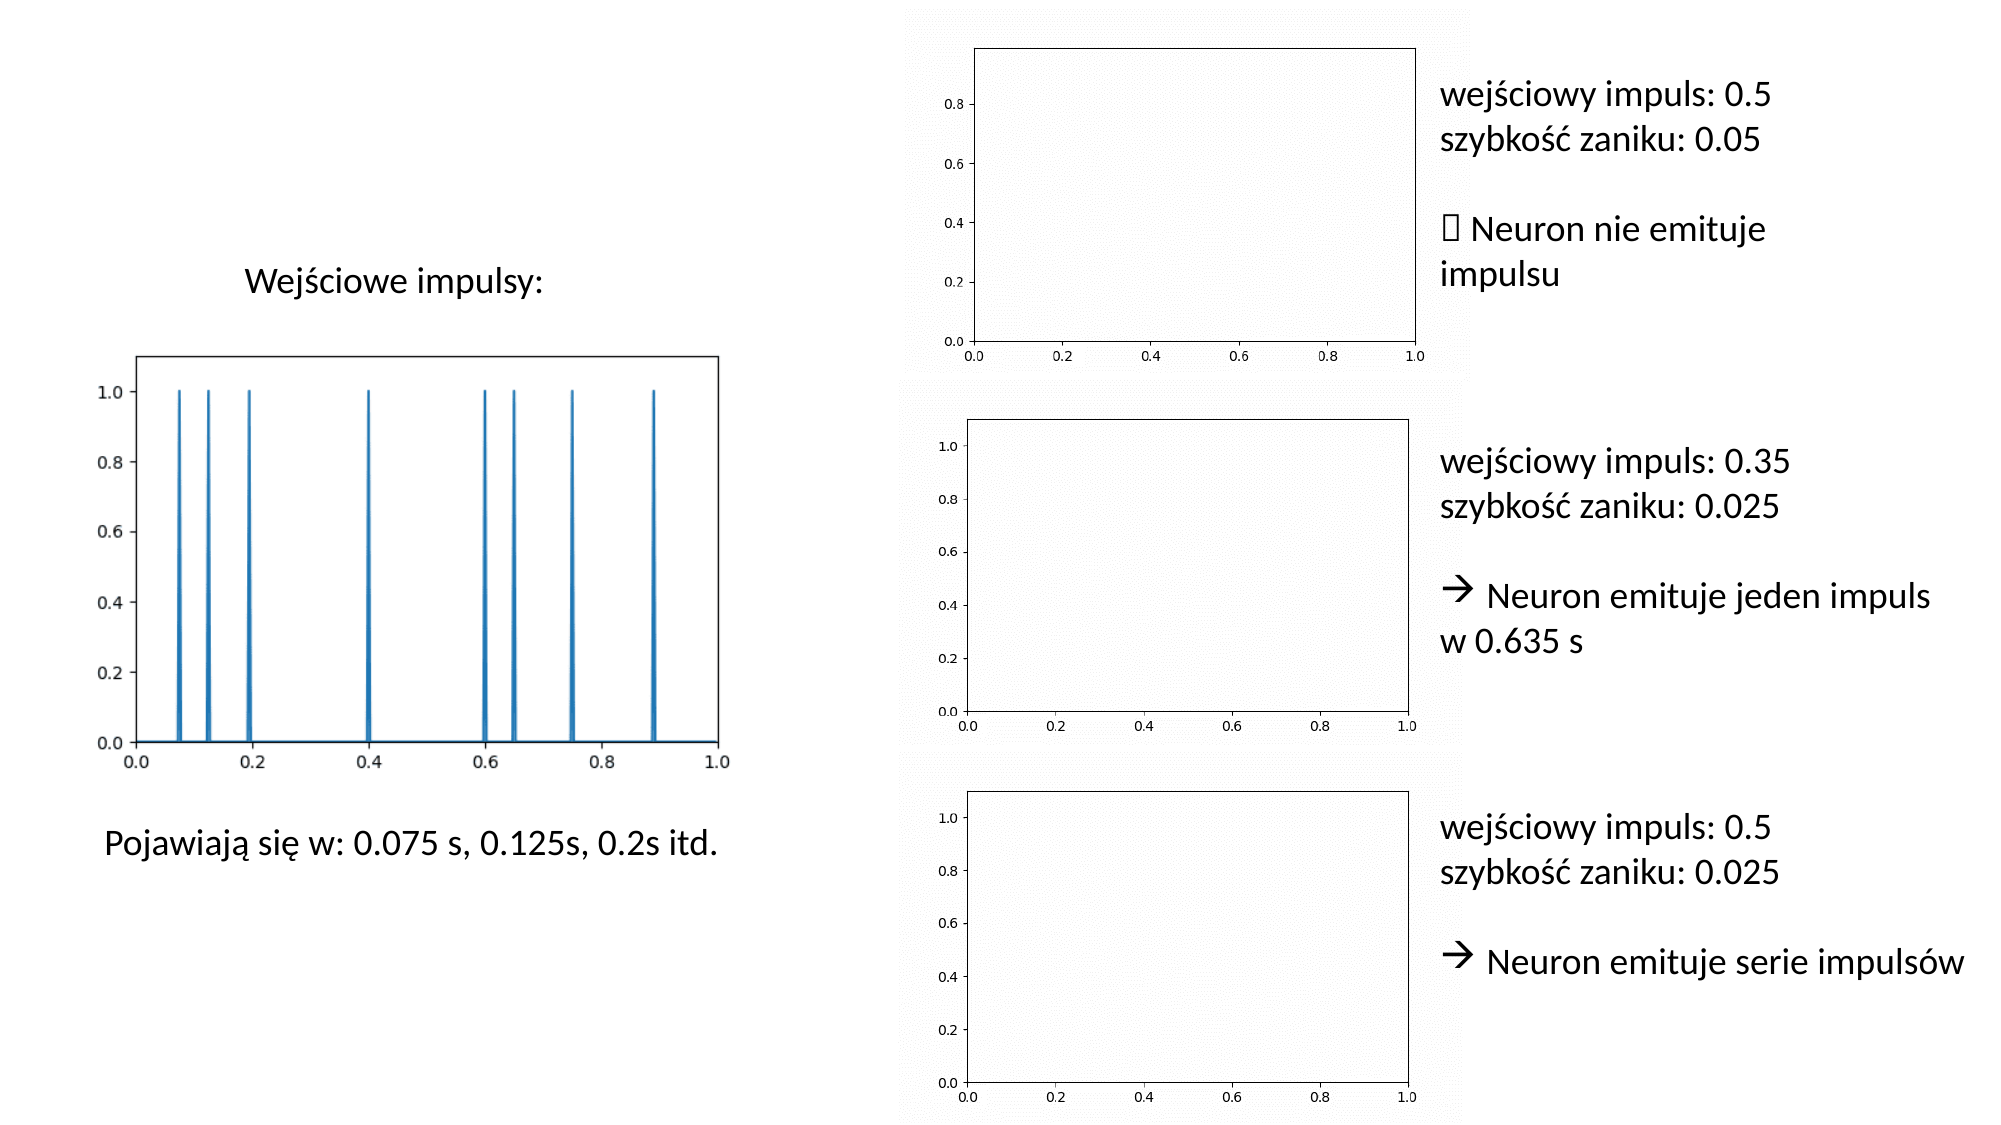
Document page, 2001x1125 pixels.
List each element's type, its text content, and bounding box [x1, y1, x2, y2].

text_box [901, 1, 1473, 383]
text_box wejściowy impuls: 0.35 szybkość zaniku: 0.025 Neuron emituje jeden impuls w 0.635 s [1465, 428, 2000, 714]
text_box Pojawiają się w: 0.075 s, 0.125s, 0.2s itd. [89, 810, 744, 871]
text_box Wejściowe impulsy: [229, 248, 690, 296]
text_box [895, 744, 1465, 1124]
picture [42, 296, 793, 797]
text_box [895, 372, 1465, 744]
text_box wejściowy impuls: 0.5 szybkość zaniku: 0.025 Neuron emituje serie impulsów [1465, 794, 2000, 990]
text_box wejściowy impuls: 0.5 szybkość zaniku: 0.05  Neuron nie emituje impulsu [1473, 61, 1844, 302]
